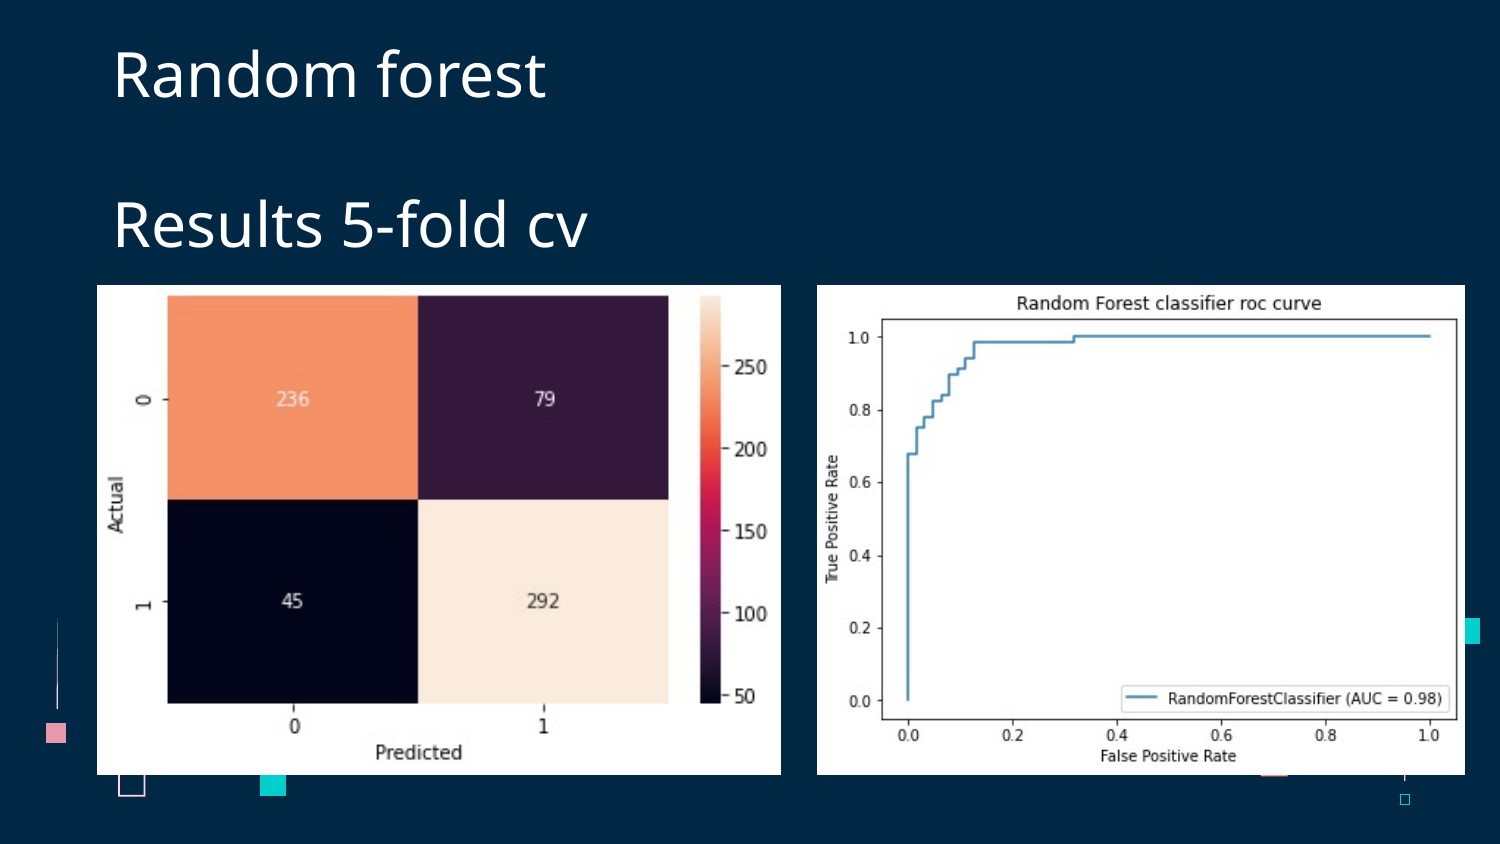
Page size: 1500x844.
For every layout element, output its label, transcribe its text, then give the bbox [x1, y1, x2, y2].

title Random forest Results 5-fold cv [97, 180, 790, 275]
picture [817, 285, 1466, 775]
picture [97, 285, 781, 775]
